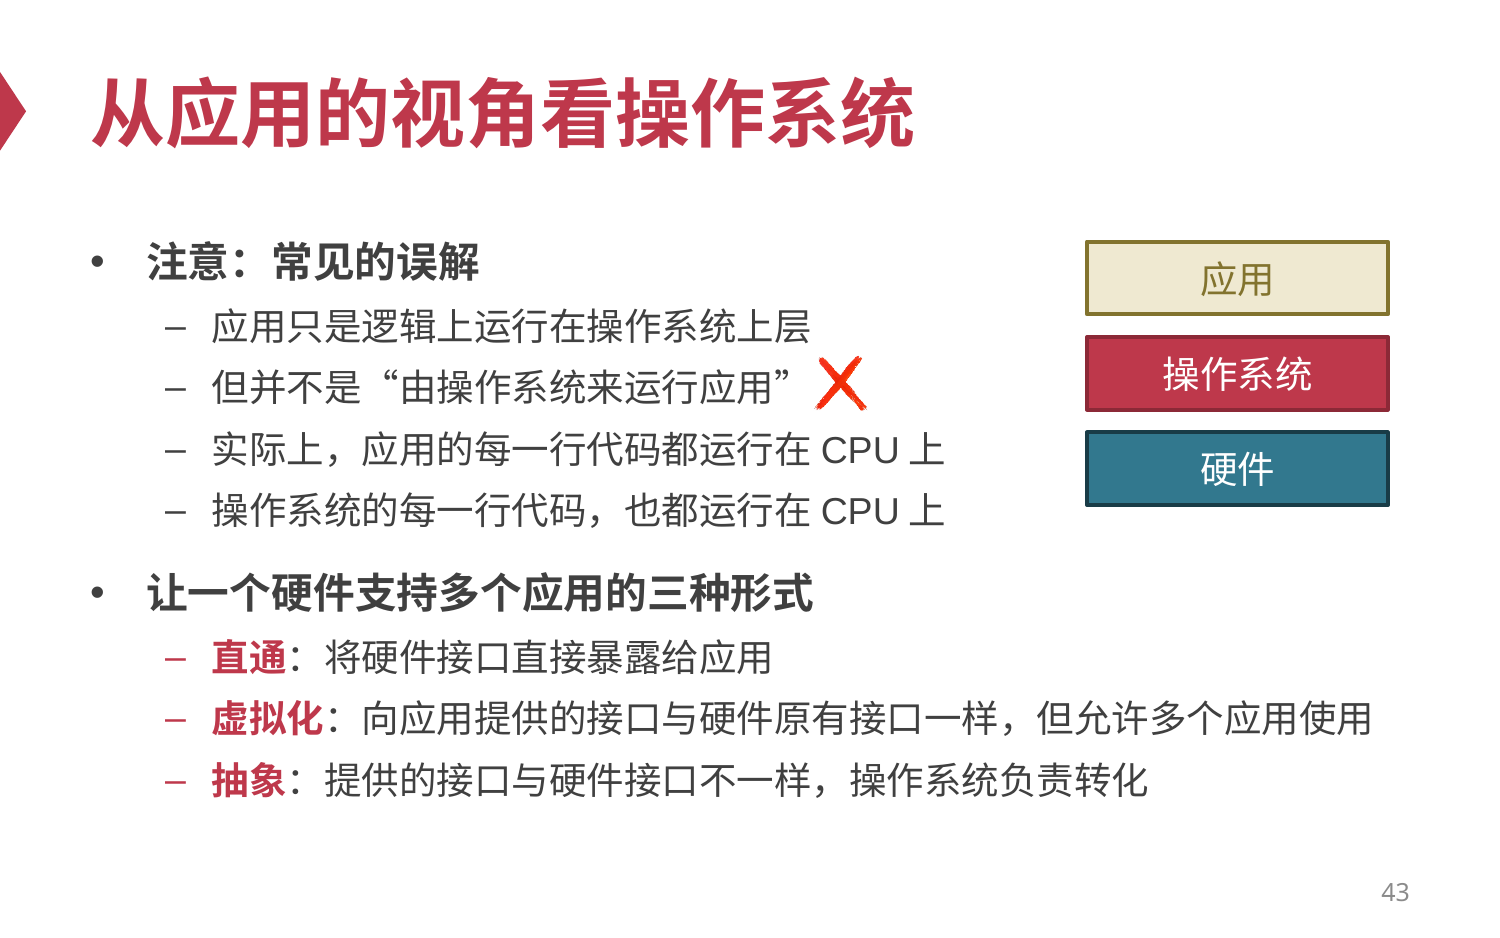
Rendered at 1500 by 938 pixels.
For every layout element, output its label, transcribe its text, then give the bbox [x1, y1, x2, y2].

picture [808, 348, 874, 420]
title 从应用的视角看操作系统 [75, 37, 1425, 186]
list 注意：常见的误解 应用只是逻辑上运行在操作系统上层 但并不是“由操作系统来运行应用” 实际上，应用的每一行代码都运行在CPU上 操作系统的每一行代码，也都运行在CPU上 让一个硬件支持多个应用的三种形式 直通：将硬件接口直接暴露给应用 虚拟化：向应用提供的接口与硬件原有接口一样，但允许多个应用使用 抽象：提供的接口与硬件接口不一样，操作系统负责转化 [75, 218, 1425, 869]
slide_number 43 [1074, 869, 1425, 919]
